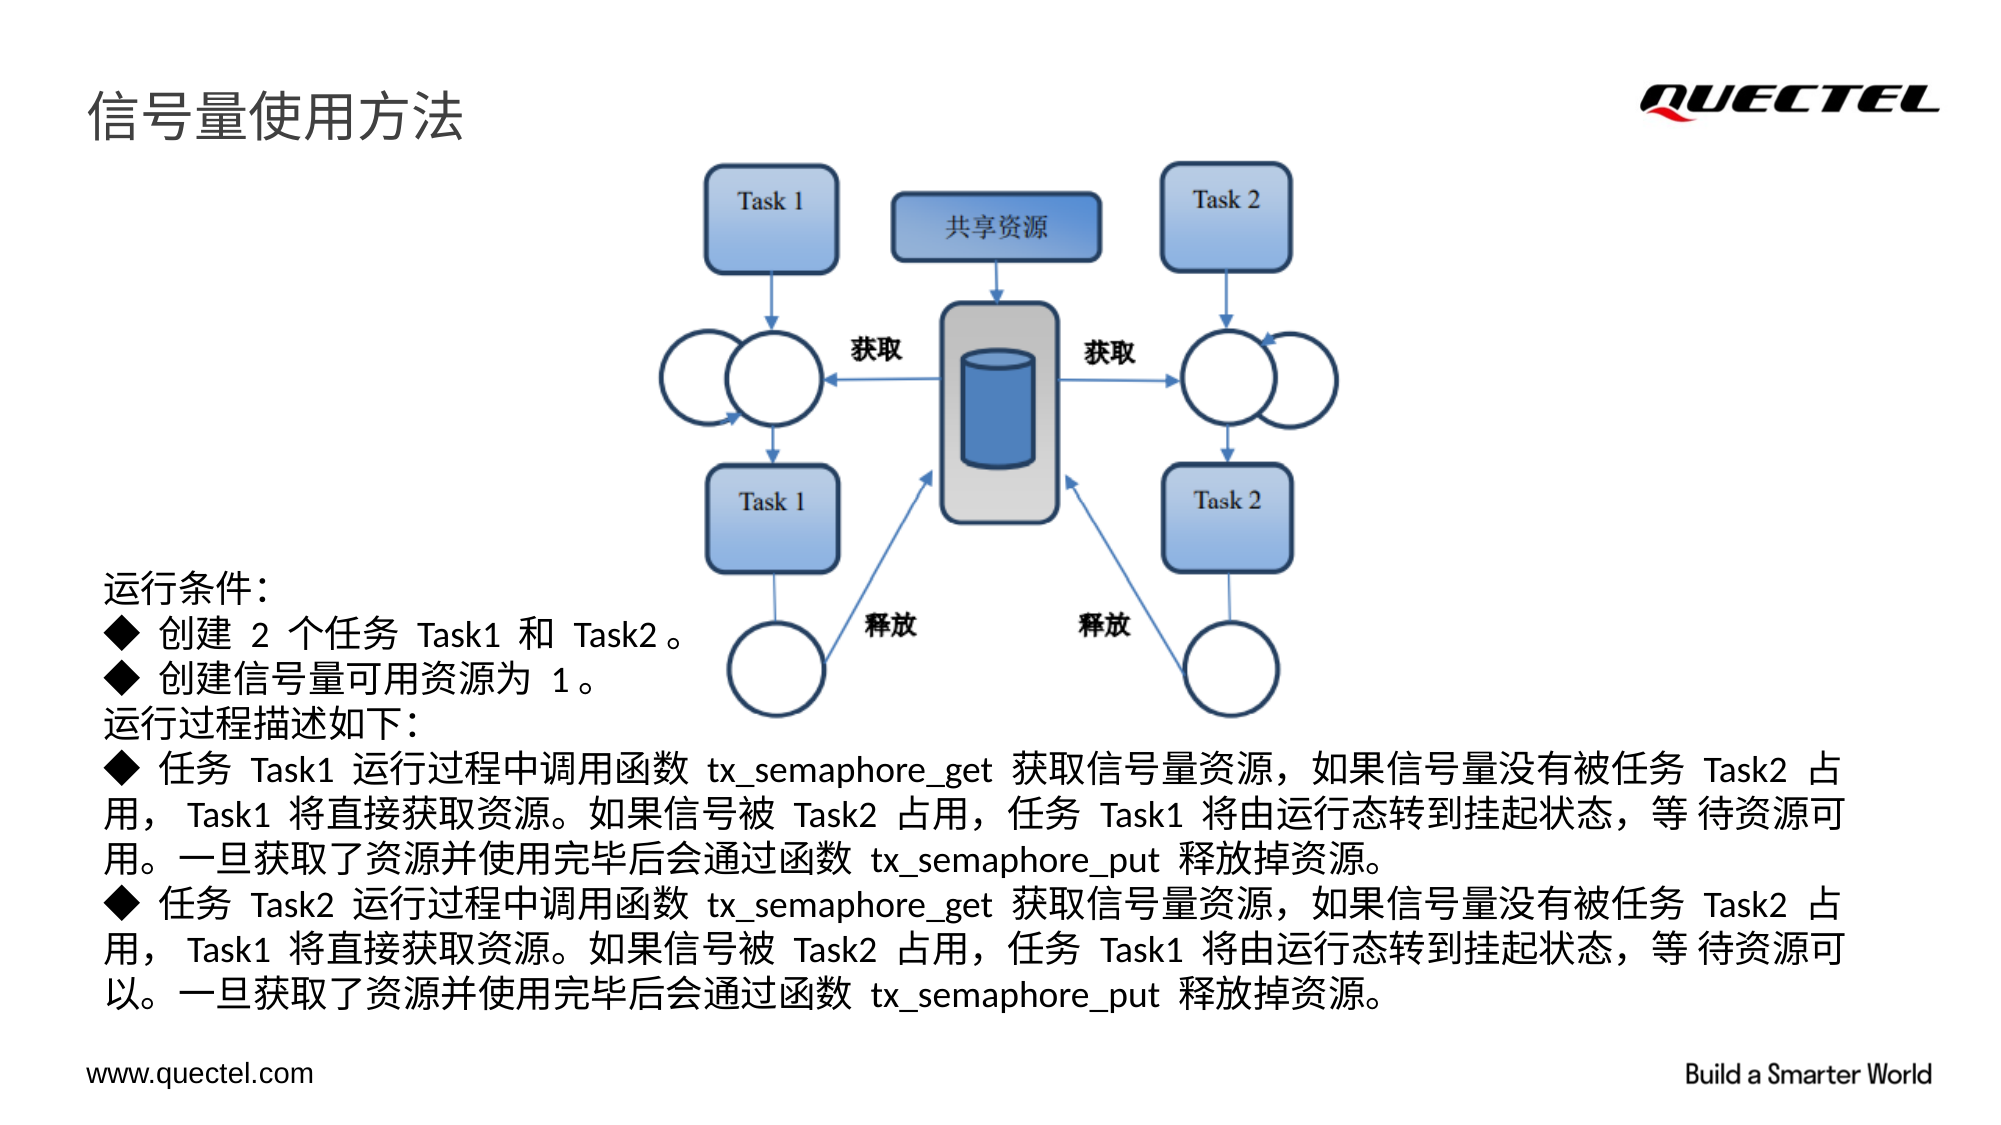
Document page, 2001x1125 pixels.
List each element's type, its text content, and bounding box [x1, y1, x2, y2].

picture [1637, 1015, 1981, 1125]
text_box 运行条件： ◆ 创建 2 个任务 Task1 和 Task2。 ◆ 创建信号量可用资源为 1。 运行过程描述如下： ◆ 任务 Task1 运行过程中调用函数 tx_semaphore_get 获取信号量资源，如果信号量没有被任务 Task2 占用，Task1 将直接获取资源。如果信号被 Task2 占用，任务 Task1 将由运行态转到挂起状态，等 待资源可用。一旦获取了资源并使用完毕后会通过函数 tx_semaphore_put 释放掉资源。 ◆ 任务 Task2 运行过程中调用函数 tx_semaphore_get 获取信号量资源，如果信号量没有被任务 Task2 占用，Task1 将直接获取资源。如果信号被 Task2 占用，任务 Task1 将由运行态转到挂起状态，等 待资源可以。一旦获取了资源并使用完毕后会通过函数 tx_semaphore_put 释放掉资源。 [88, 557, 1870, 1023]
title 信号量使用方法 [71, 82, 1887, 156]
picture [1595, 32, 1985, 165]
picture [653, 155, 1347, 725]
